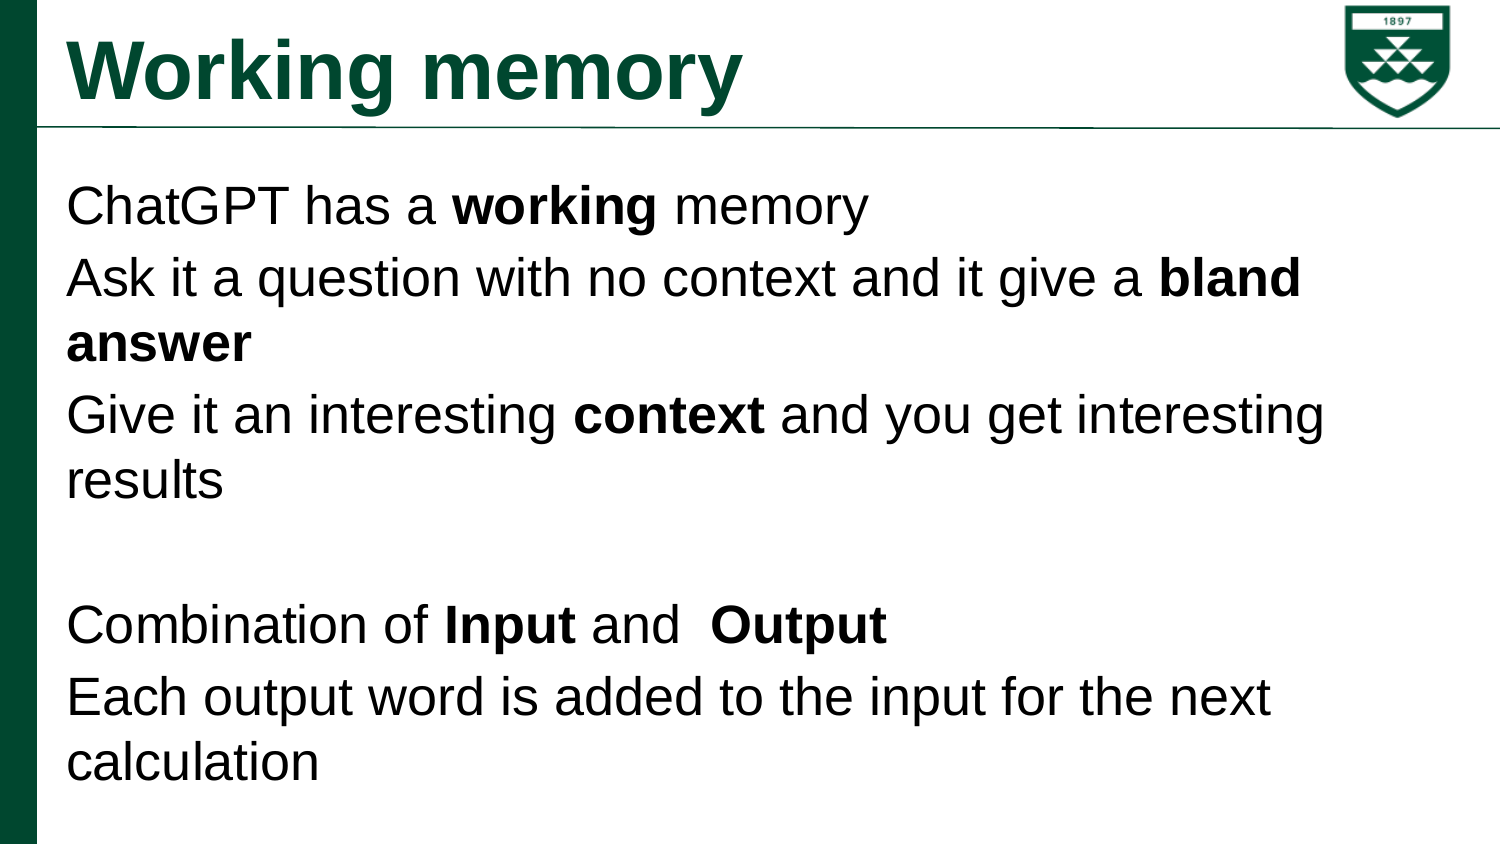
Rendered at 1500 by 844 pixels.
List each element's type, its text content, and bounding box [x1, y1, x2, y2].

list ChatGPT has a working memory Ask it a question with no context and it give a bland answer Give it an interesting context and you get interesting results Combination of Input and Output Each output word is added to the input for the next calculation [51, 155, 1449, 815]
title Working memory [51, 5, 1449, 127]
picture [1449, 5, 1454, 119]
